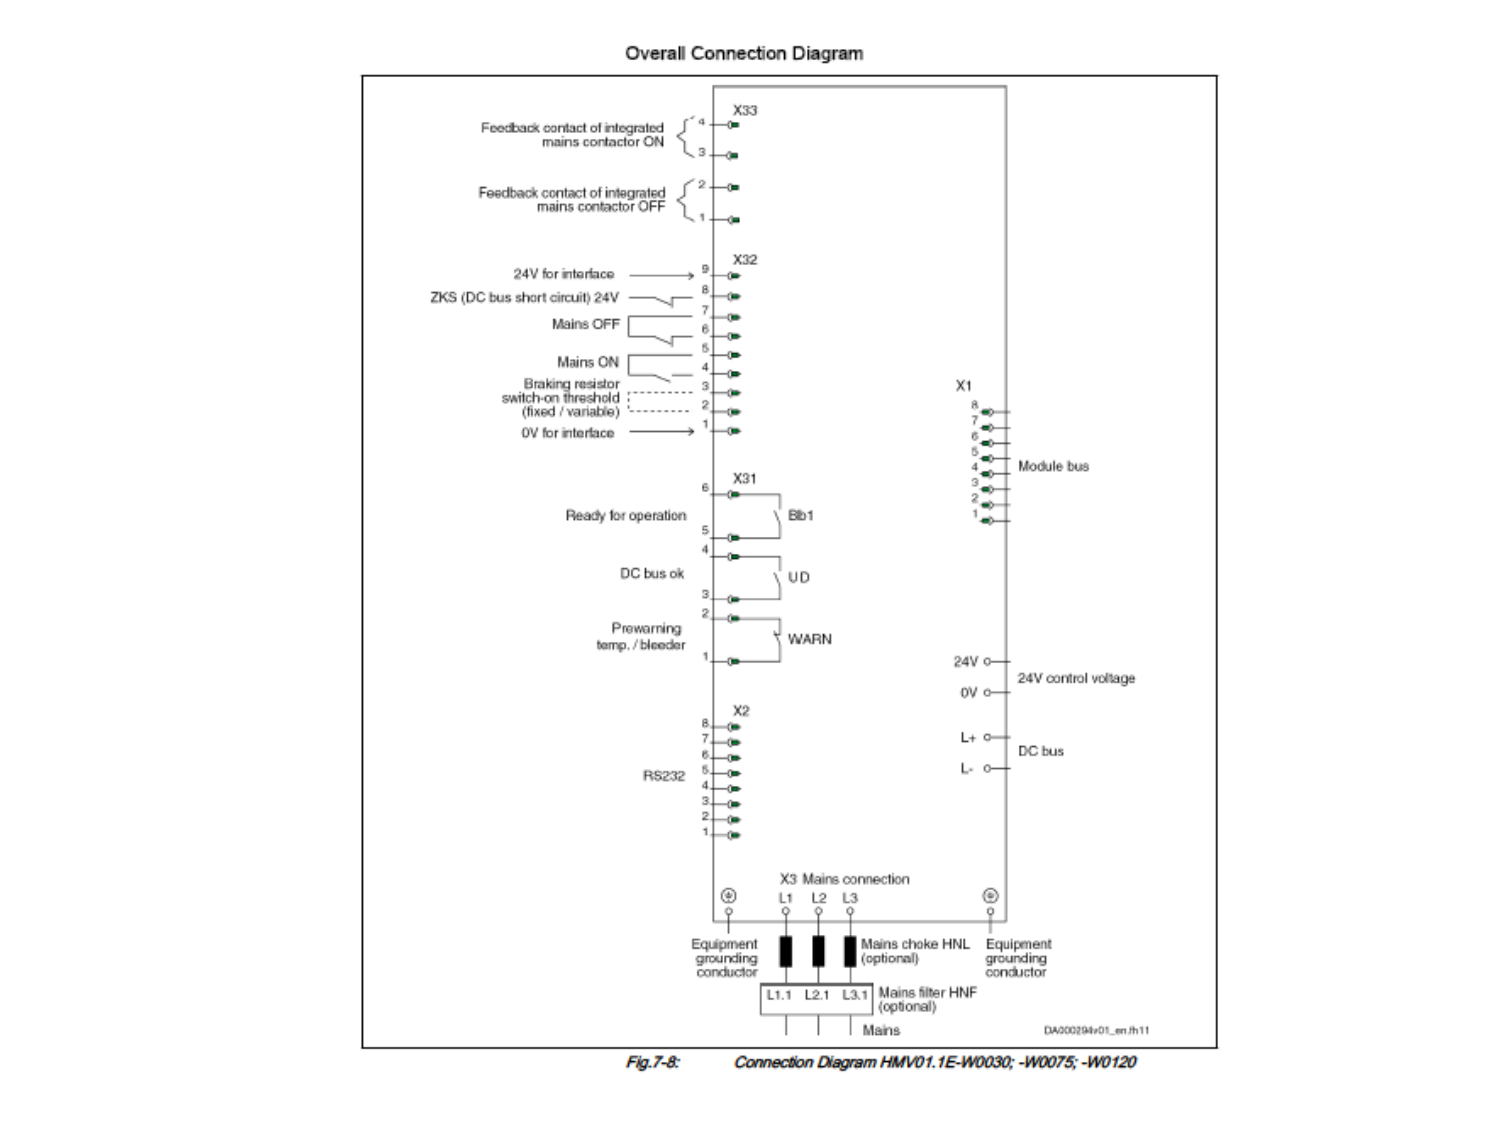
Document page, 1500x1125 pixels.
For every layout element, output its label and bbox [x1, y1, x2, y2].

list [328, 37, 1318, 1078]
